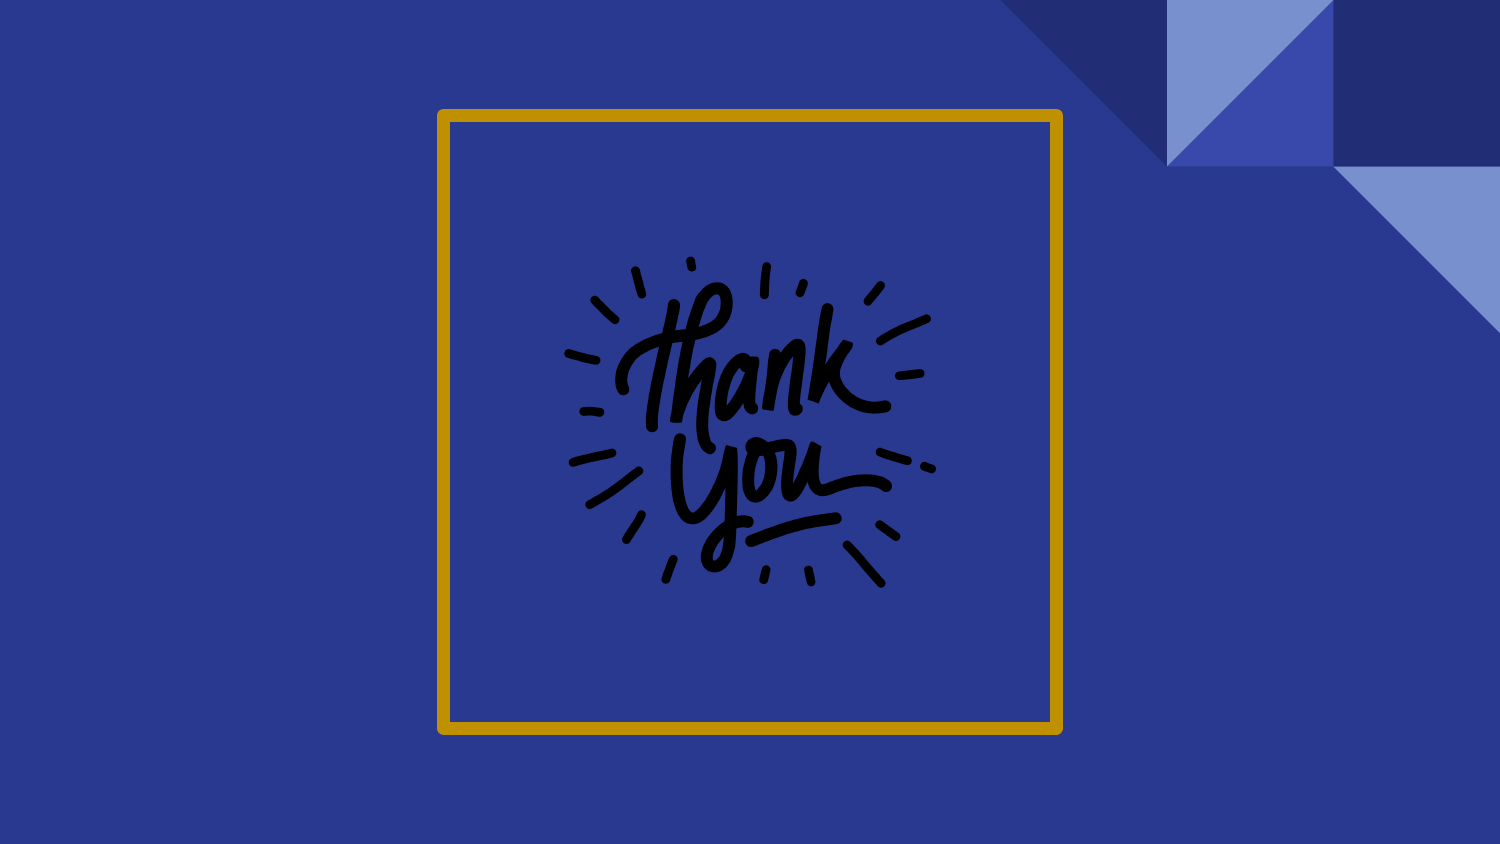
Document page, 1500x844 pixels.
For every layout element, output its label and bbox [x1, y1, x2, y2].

picture [449, 121, 1051, 723]
